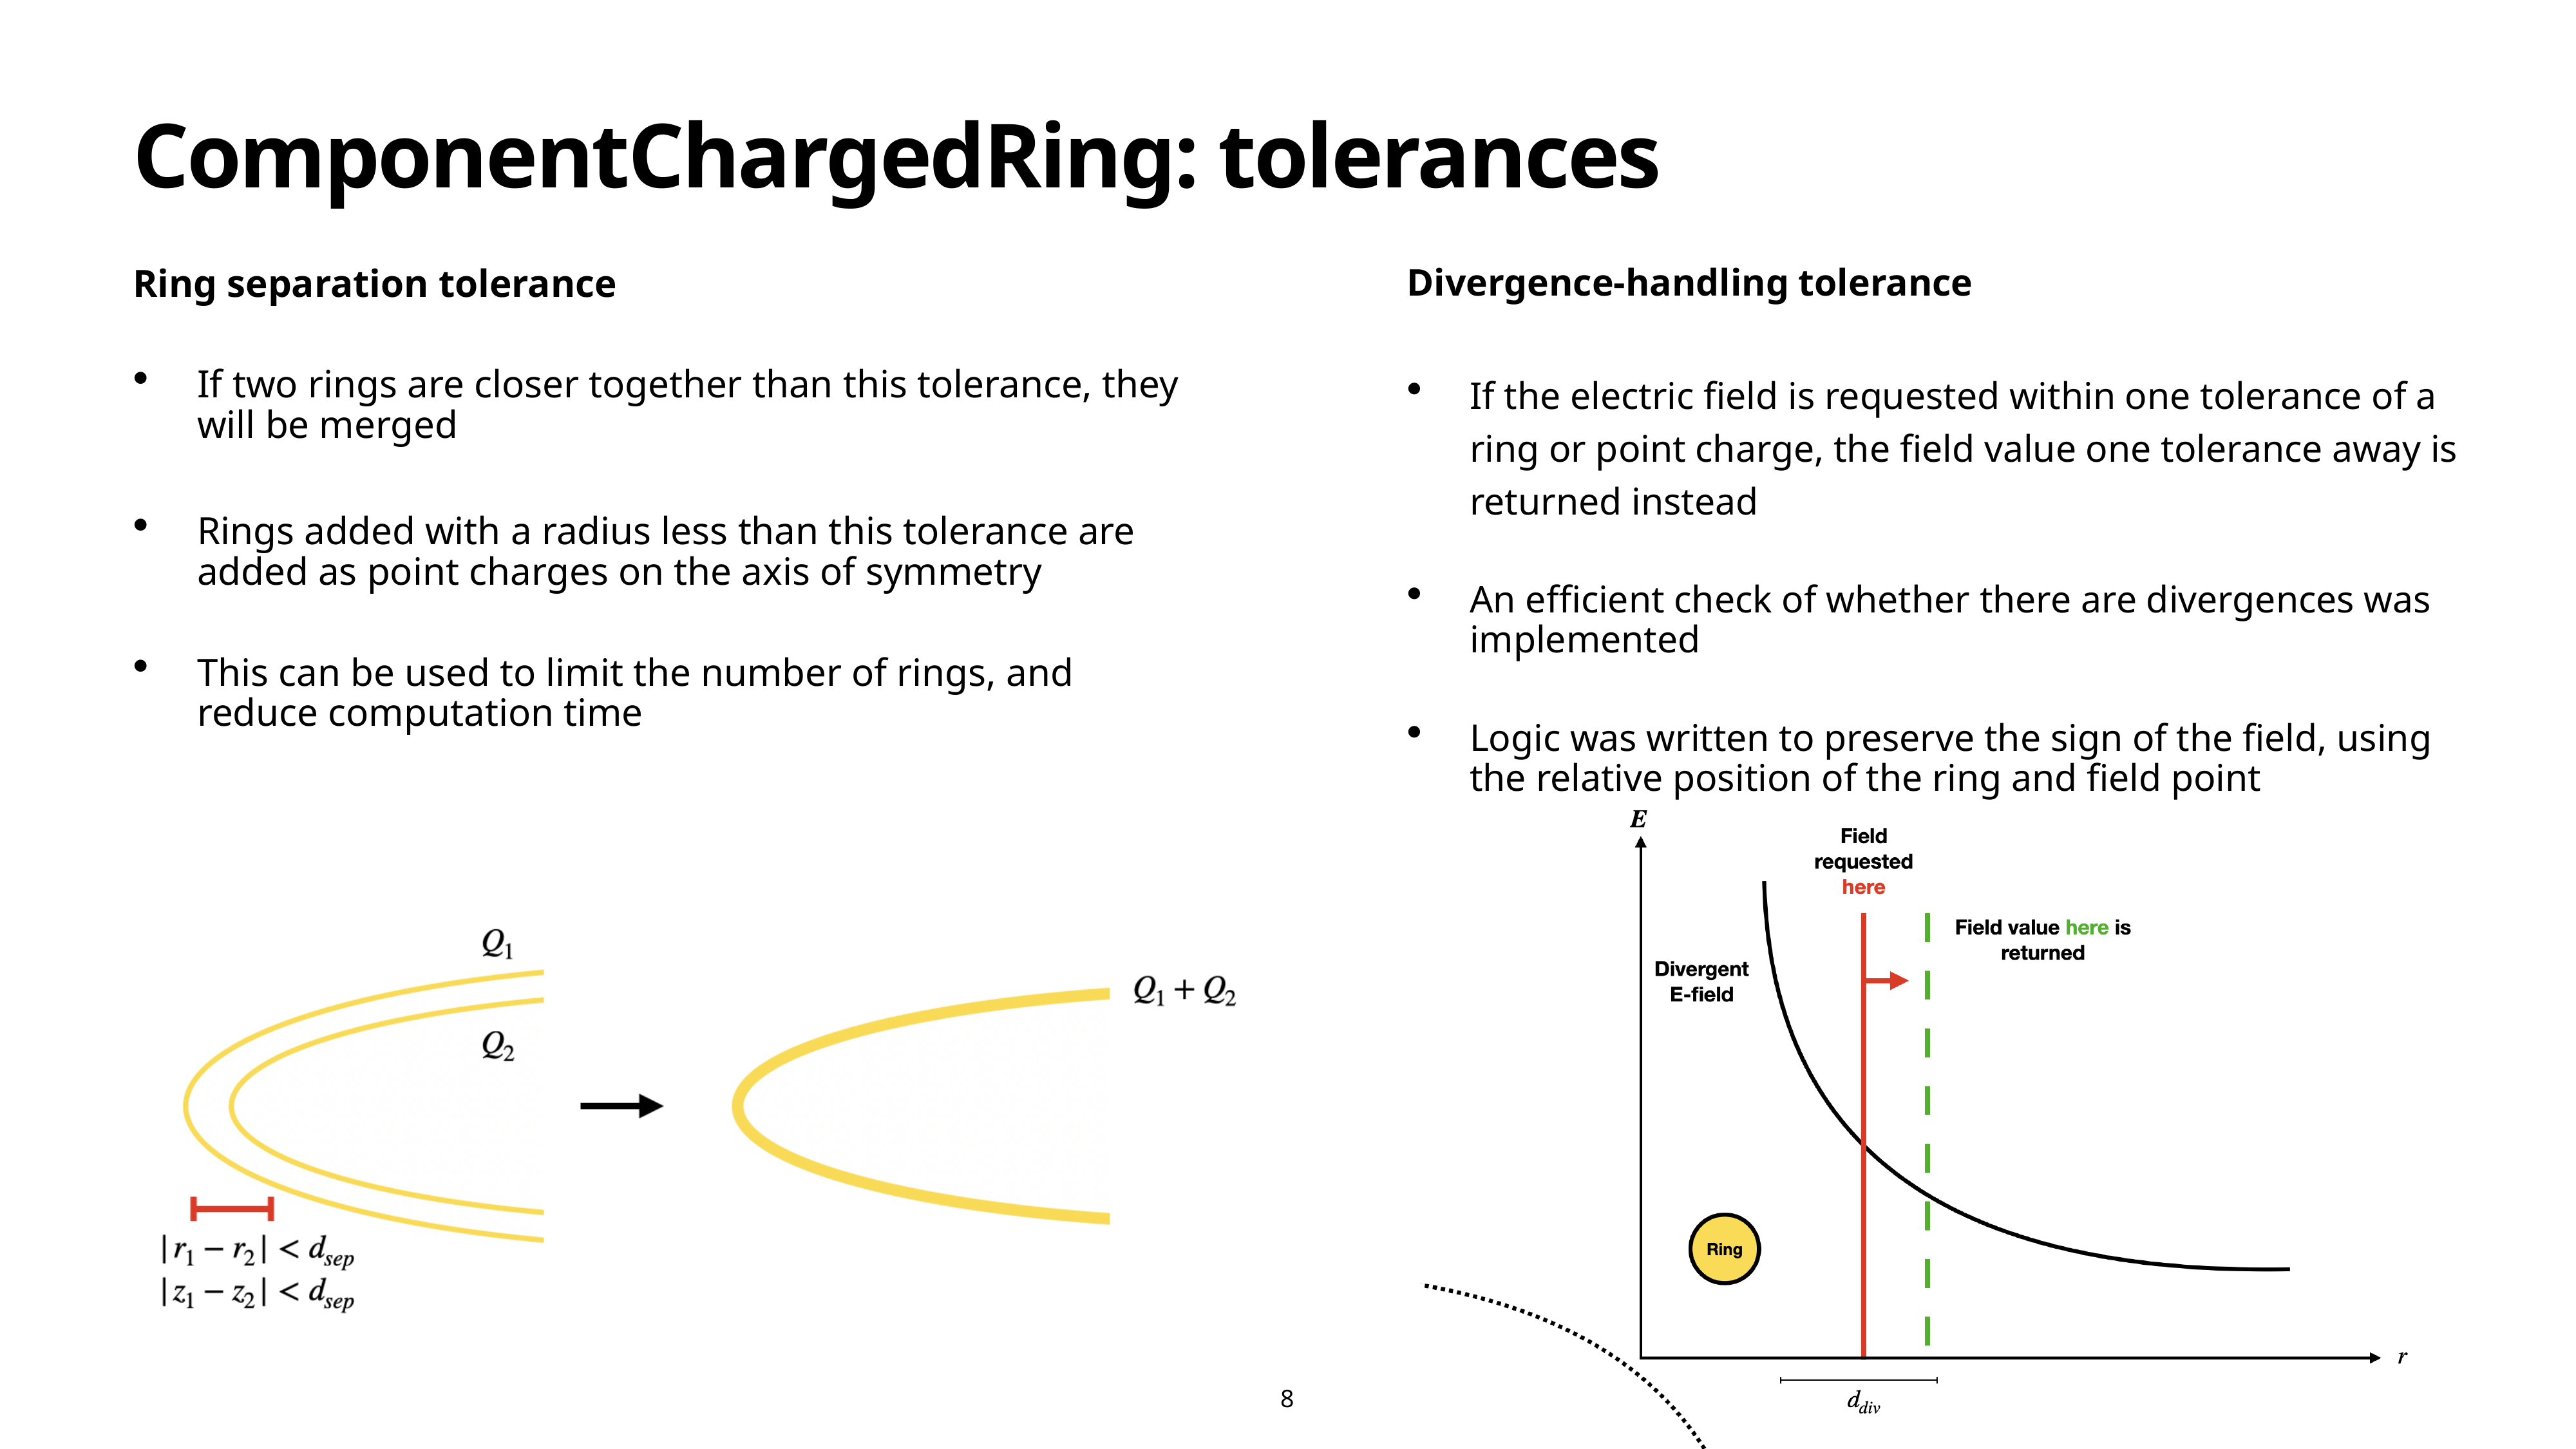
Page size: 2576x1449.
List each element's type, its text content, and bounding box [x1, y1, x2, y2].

list Ring separation tolerance If two rings are closer together than this tolerance, they will be merged Rings added with a radius less than this tolerance are added as point charges on the axis of symmetry This can be used to limit the number of rings, and reduce computation time [127, 258, 1204, 806]
slide_number 8 [1267, 1381, 1307, 1422]
title ComponentChargedRing: tolerances [127, 113, 2449, 266]
text_box Divergence-handling tolerance If the electric field is requested within one tolerance of a ring or point charge, the field value one tolerance away is returned instead An efficient check of whether there are divergences was implemented Logic was written to preserve the sign of the field, using the relative position of the ring and field point [1401, 259, 2477, 806]
picture [1385, 800, 2424, 1449]
picture [68, 913, 1302, 1336]
